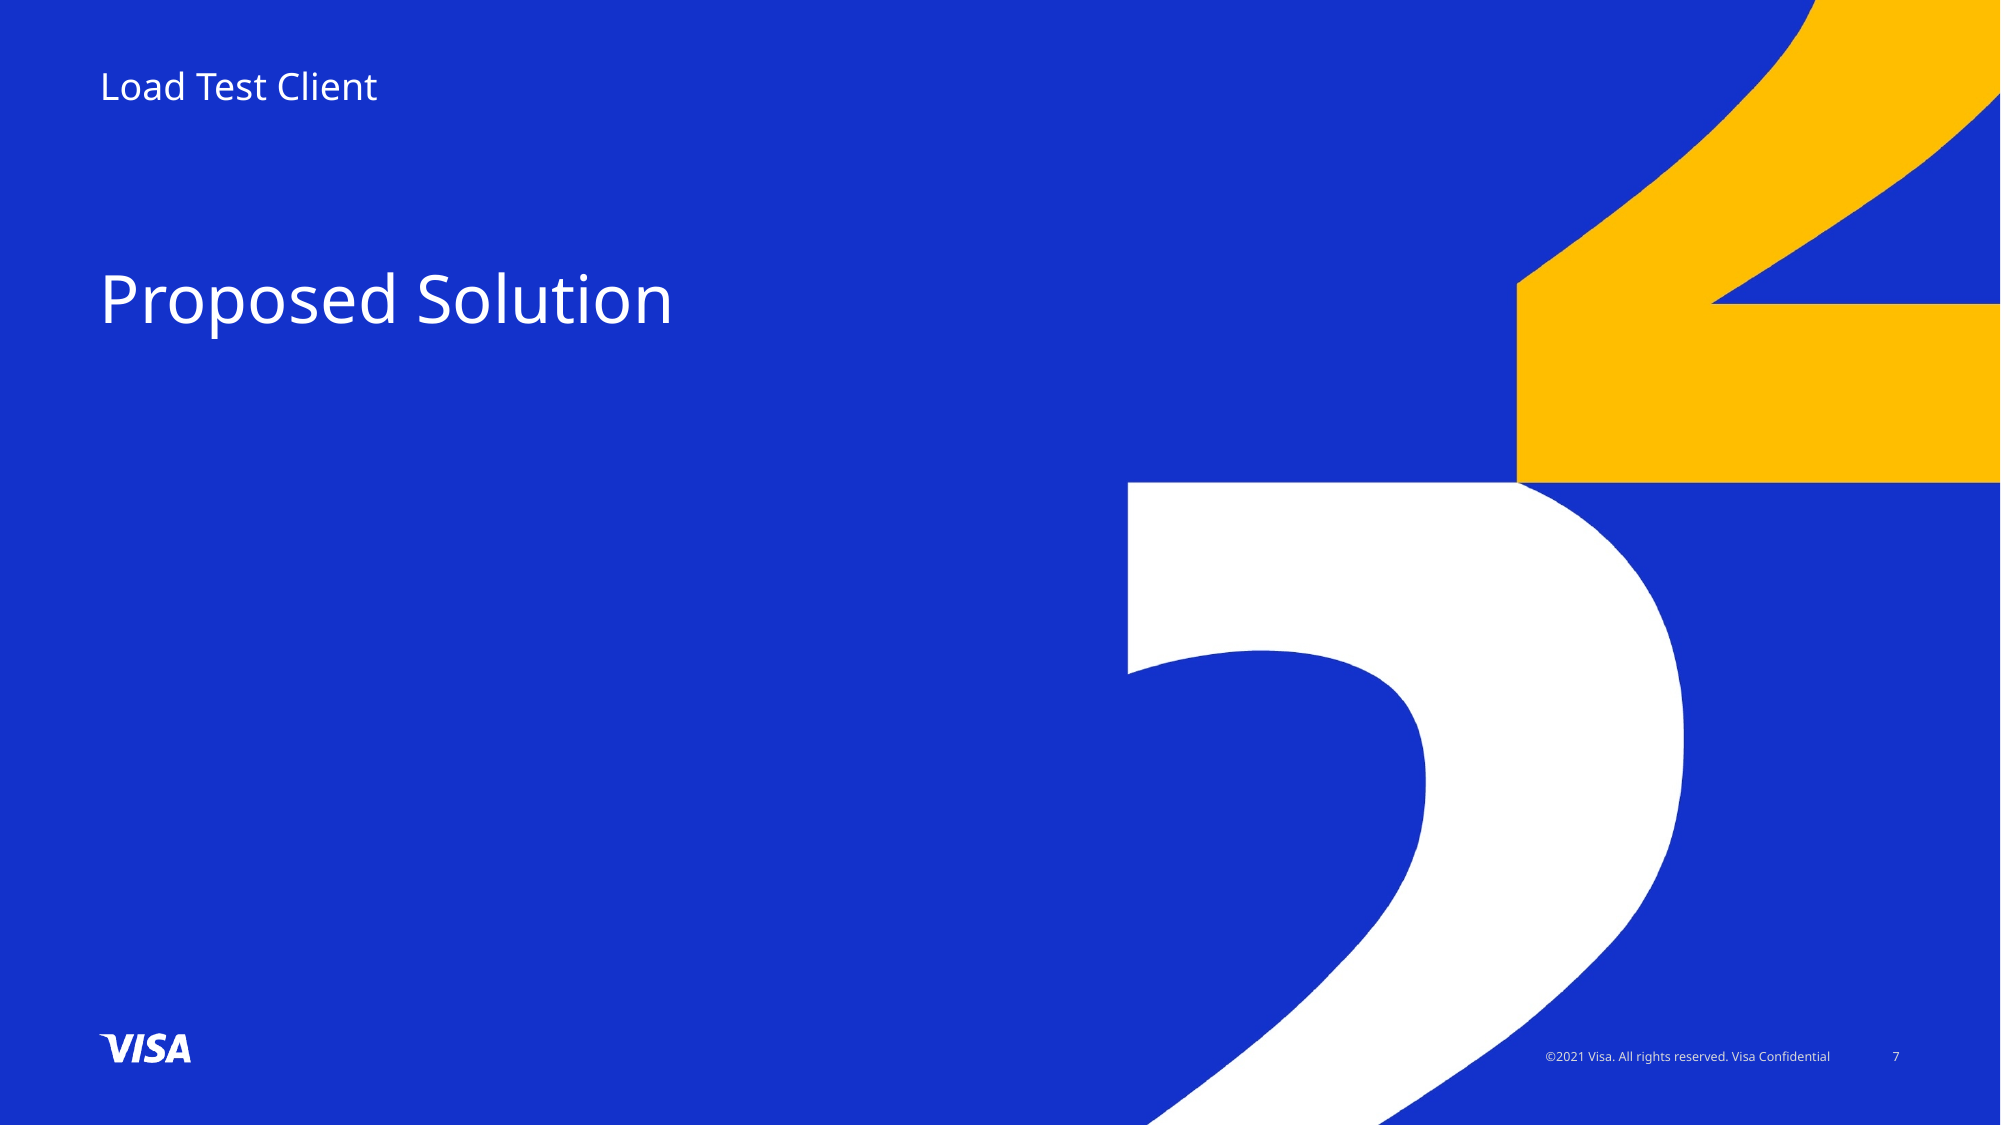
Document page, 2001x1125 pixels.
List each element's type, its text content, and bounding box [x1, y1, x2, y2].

title Proposed Solution [99, 266, 1000, 435]
picture [0, 0, 2001, 1125]
list Load Test Client [99, 62, 1154, 154]
